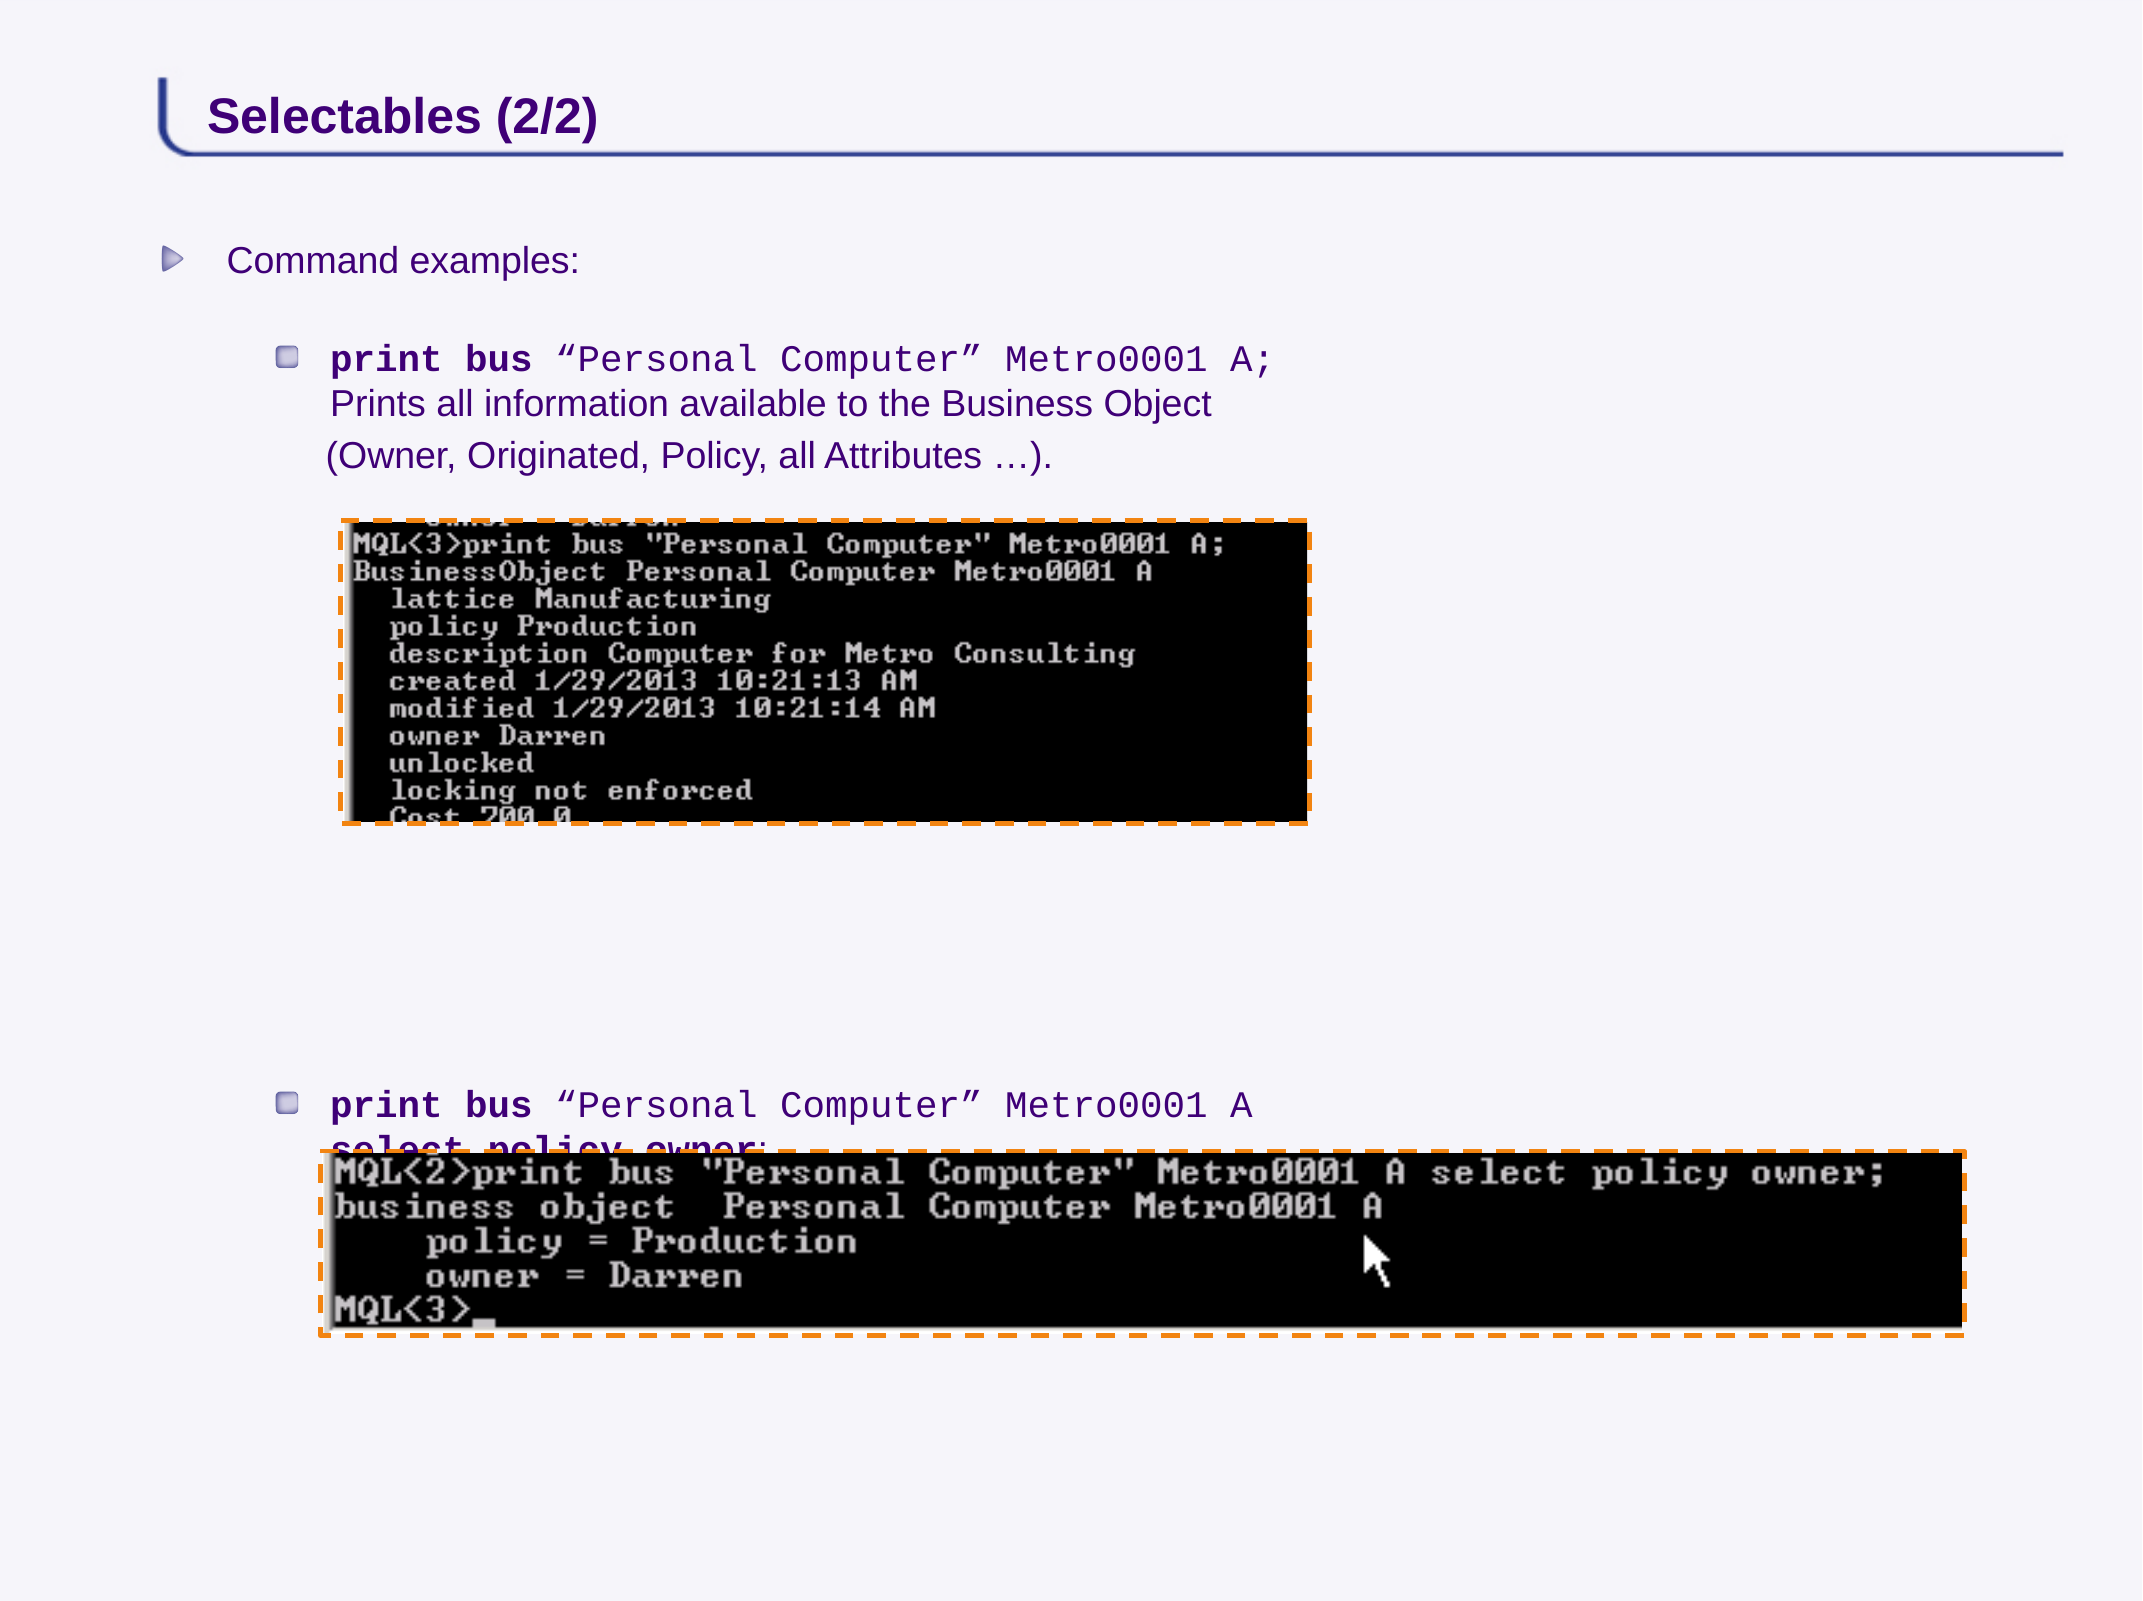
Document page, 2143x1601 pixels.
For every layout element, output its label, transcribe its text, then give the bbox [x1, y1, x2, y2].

title Selectables (2/2) [192, 76, 2064, 153]
list Command examples: print bus “Personal Computer” Metro0001 A; Prints all information available to the Business Object (Owner, Originated, Policy, all Attributes …). print bus “Personal Computer” Metro0001 A select policy owner; Only returns the Policy and the Owner information about object. [160, 235, 1363, 1527]
picture [0, 0, 2143, 1601]
